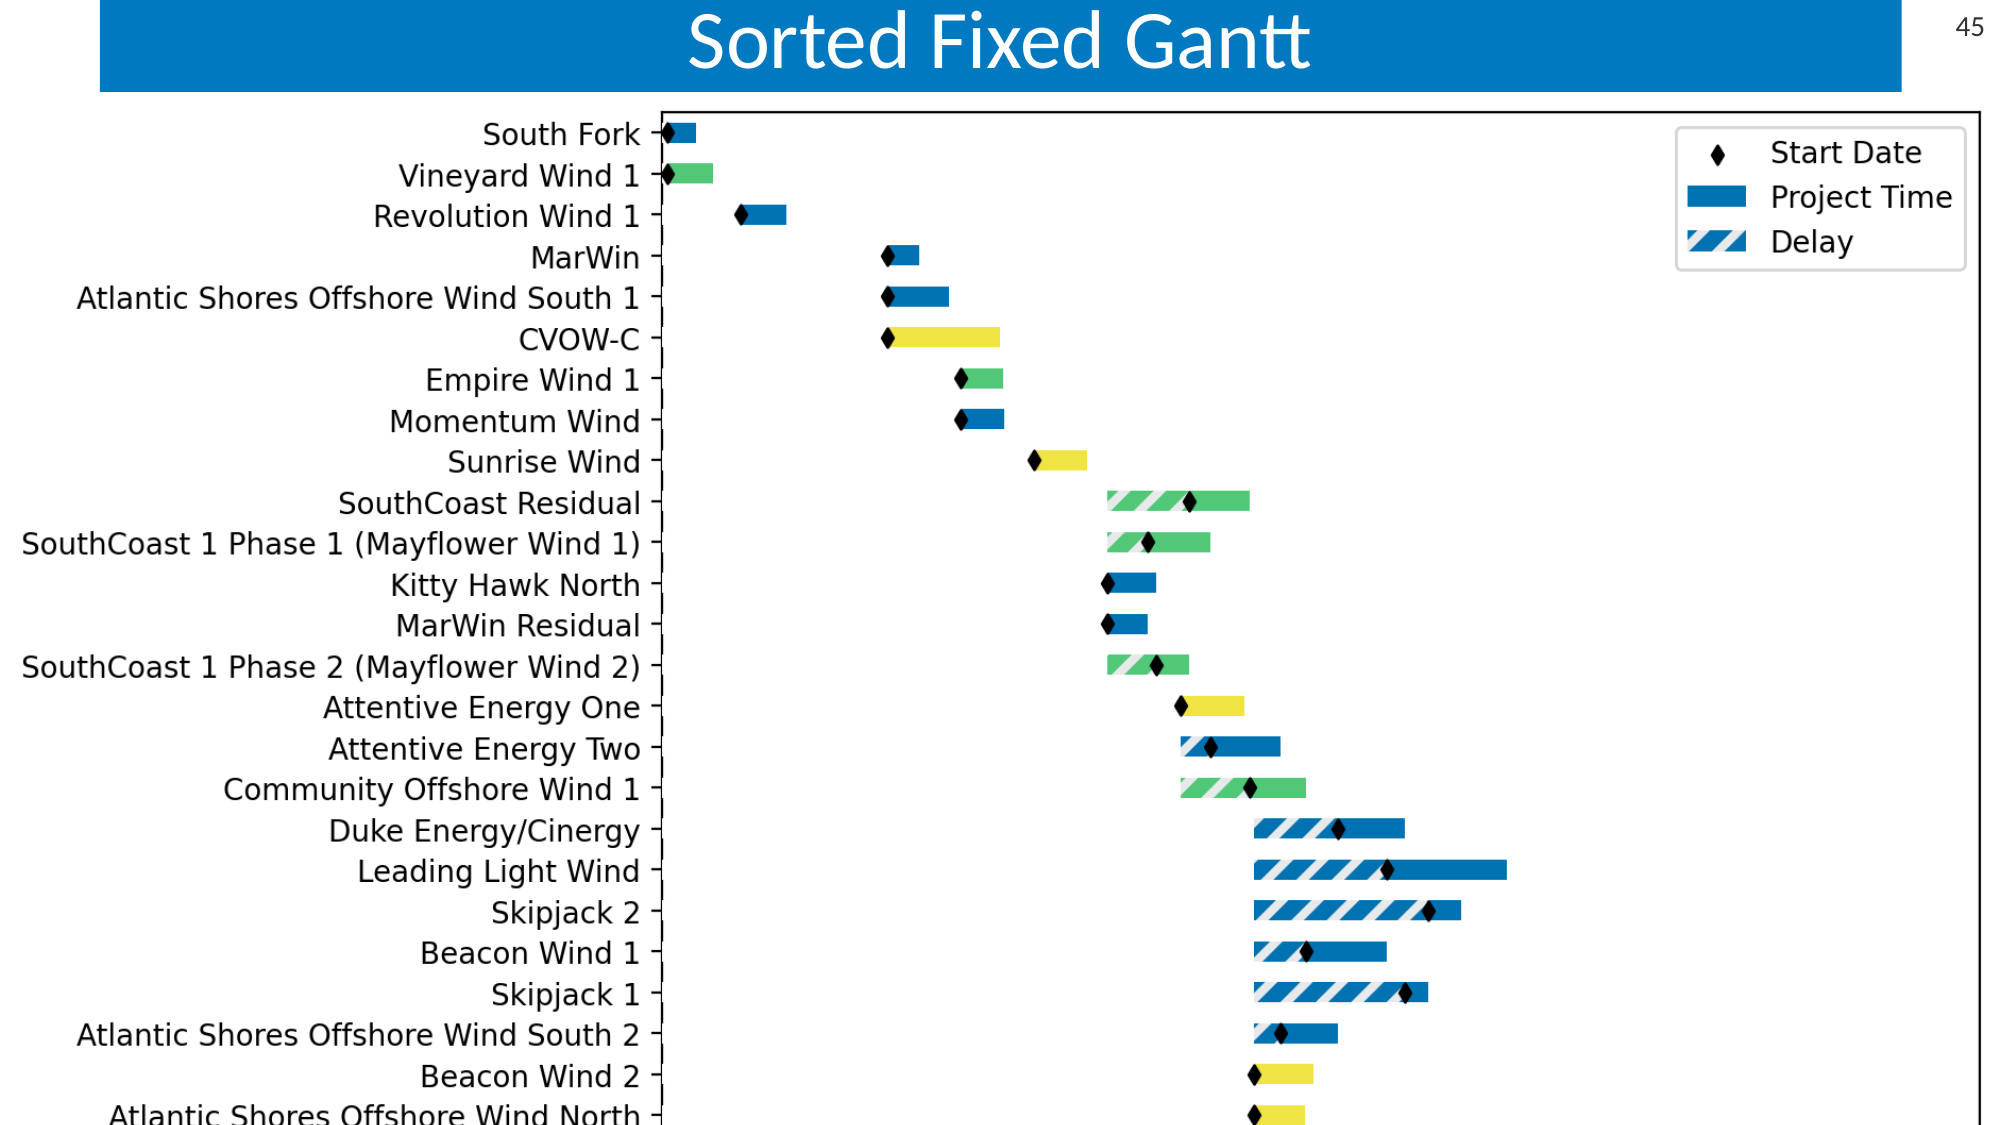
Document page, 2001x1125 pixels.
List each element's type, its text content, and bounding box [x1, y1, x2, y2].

picture [0, 92, 2000, 1125]
title Sorted Fixed Gantt [99, 0, 1902, 90]
